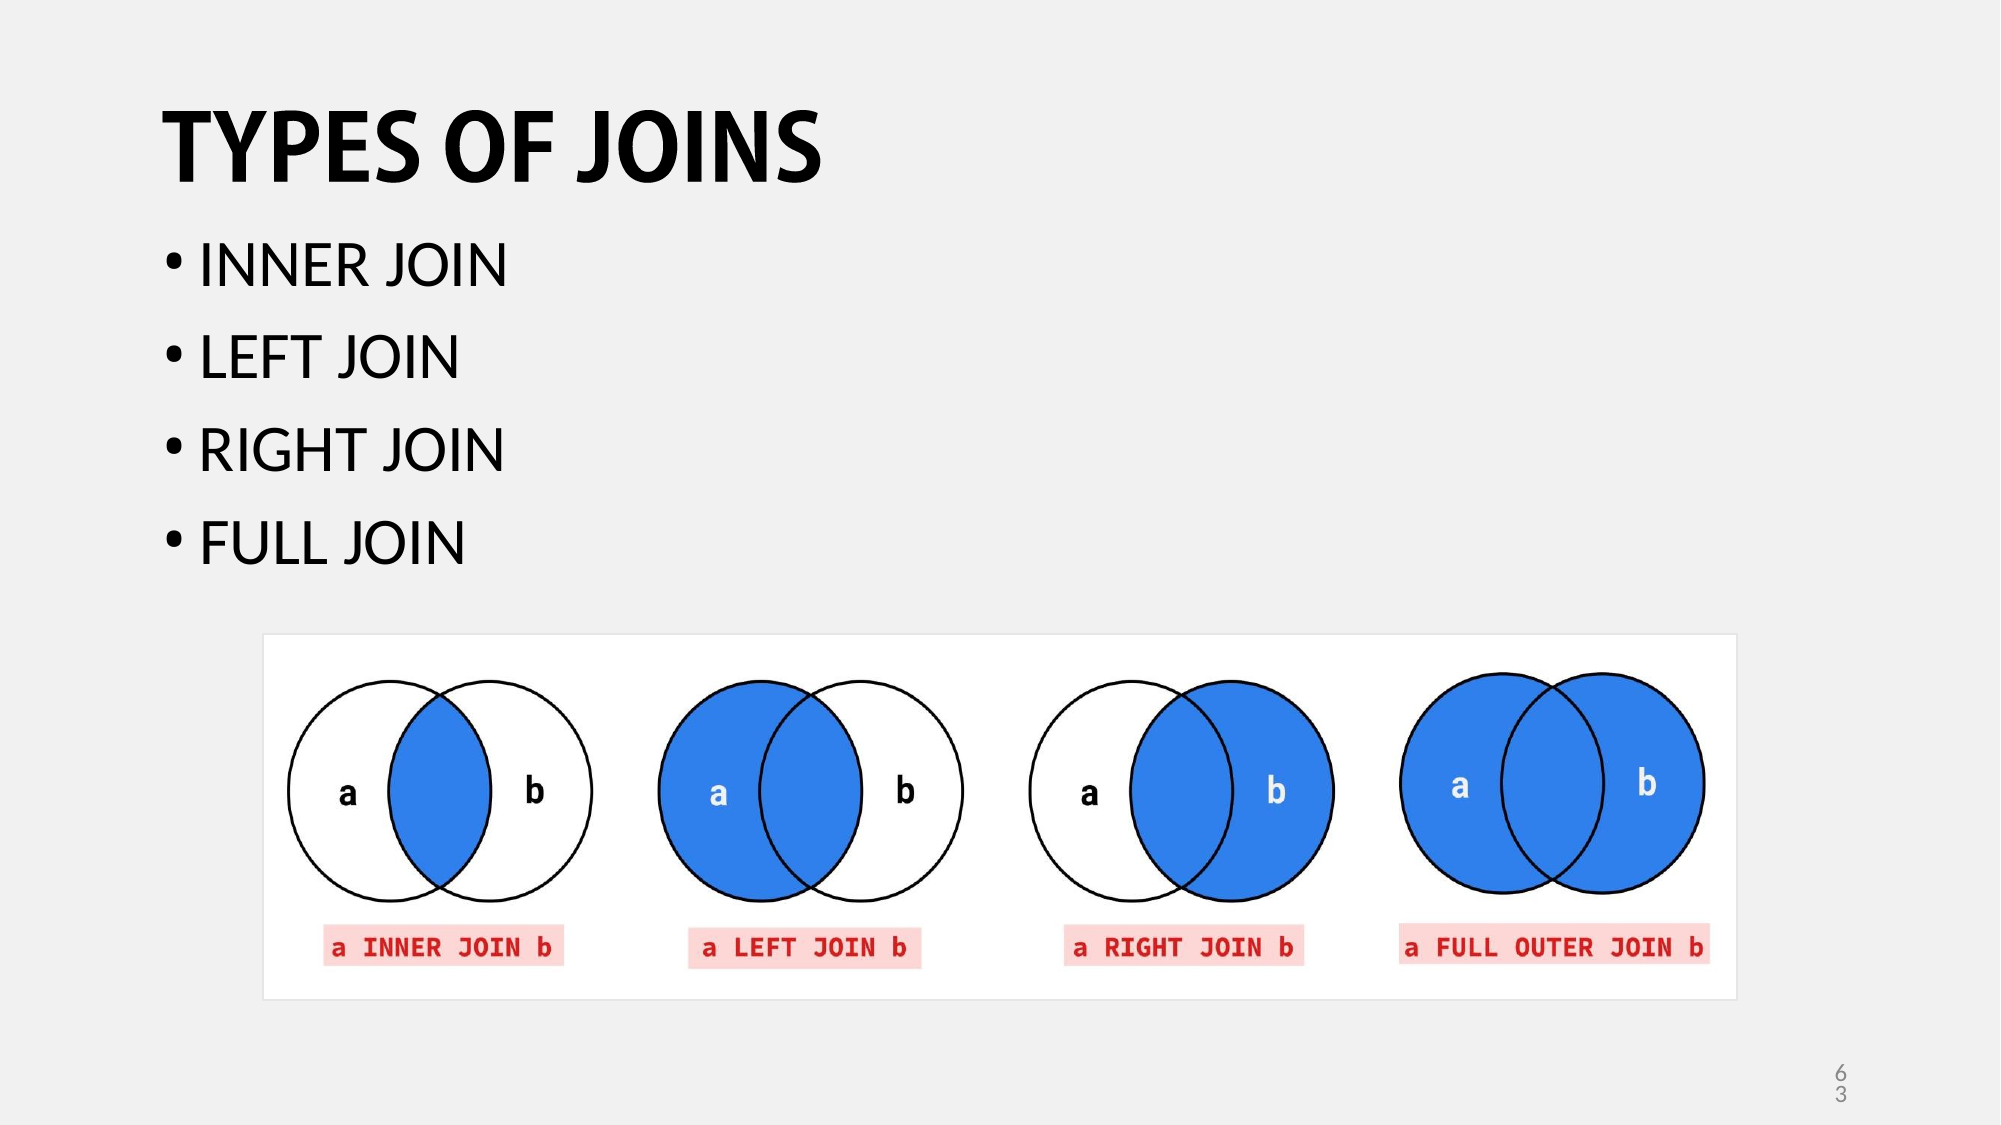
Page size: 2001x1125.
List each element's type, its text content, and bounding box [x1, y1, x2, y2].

picture [161, 92, 871, 209]
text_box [261, 632, 1739, 1002]
slide_number 63 [1802, 1060, 1856, 1090]
text_box INNER JOIN LEFT JOIN RIGHT JOIN FULL JOIN [159, 214, 514, 578]
